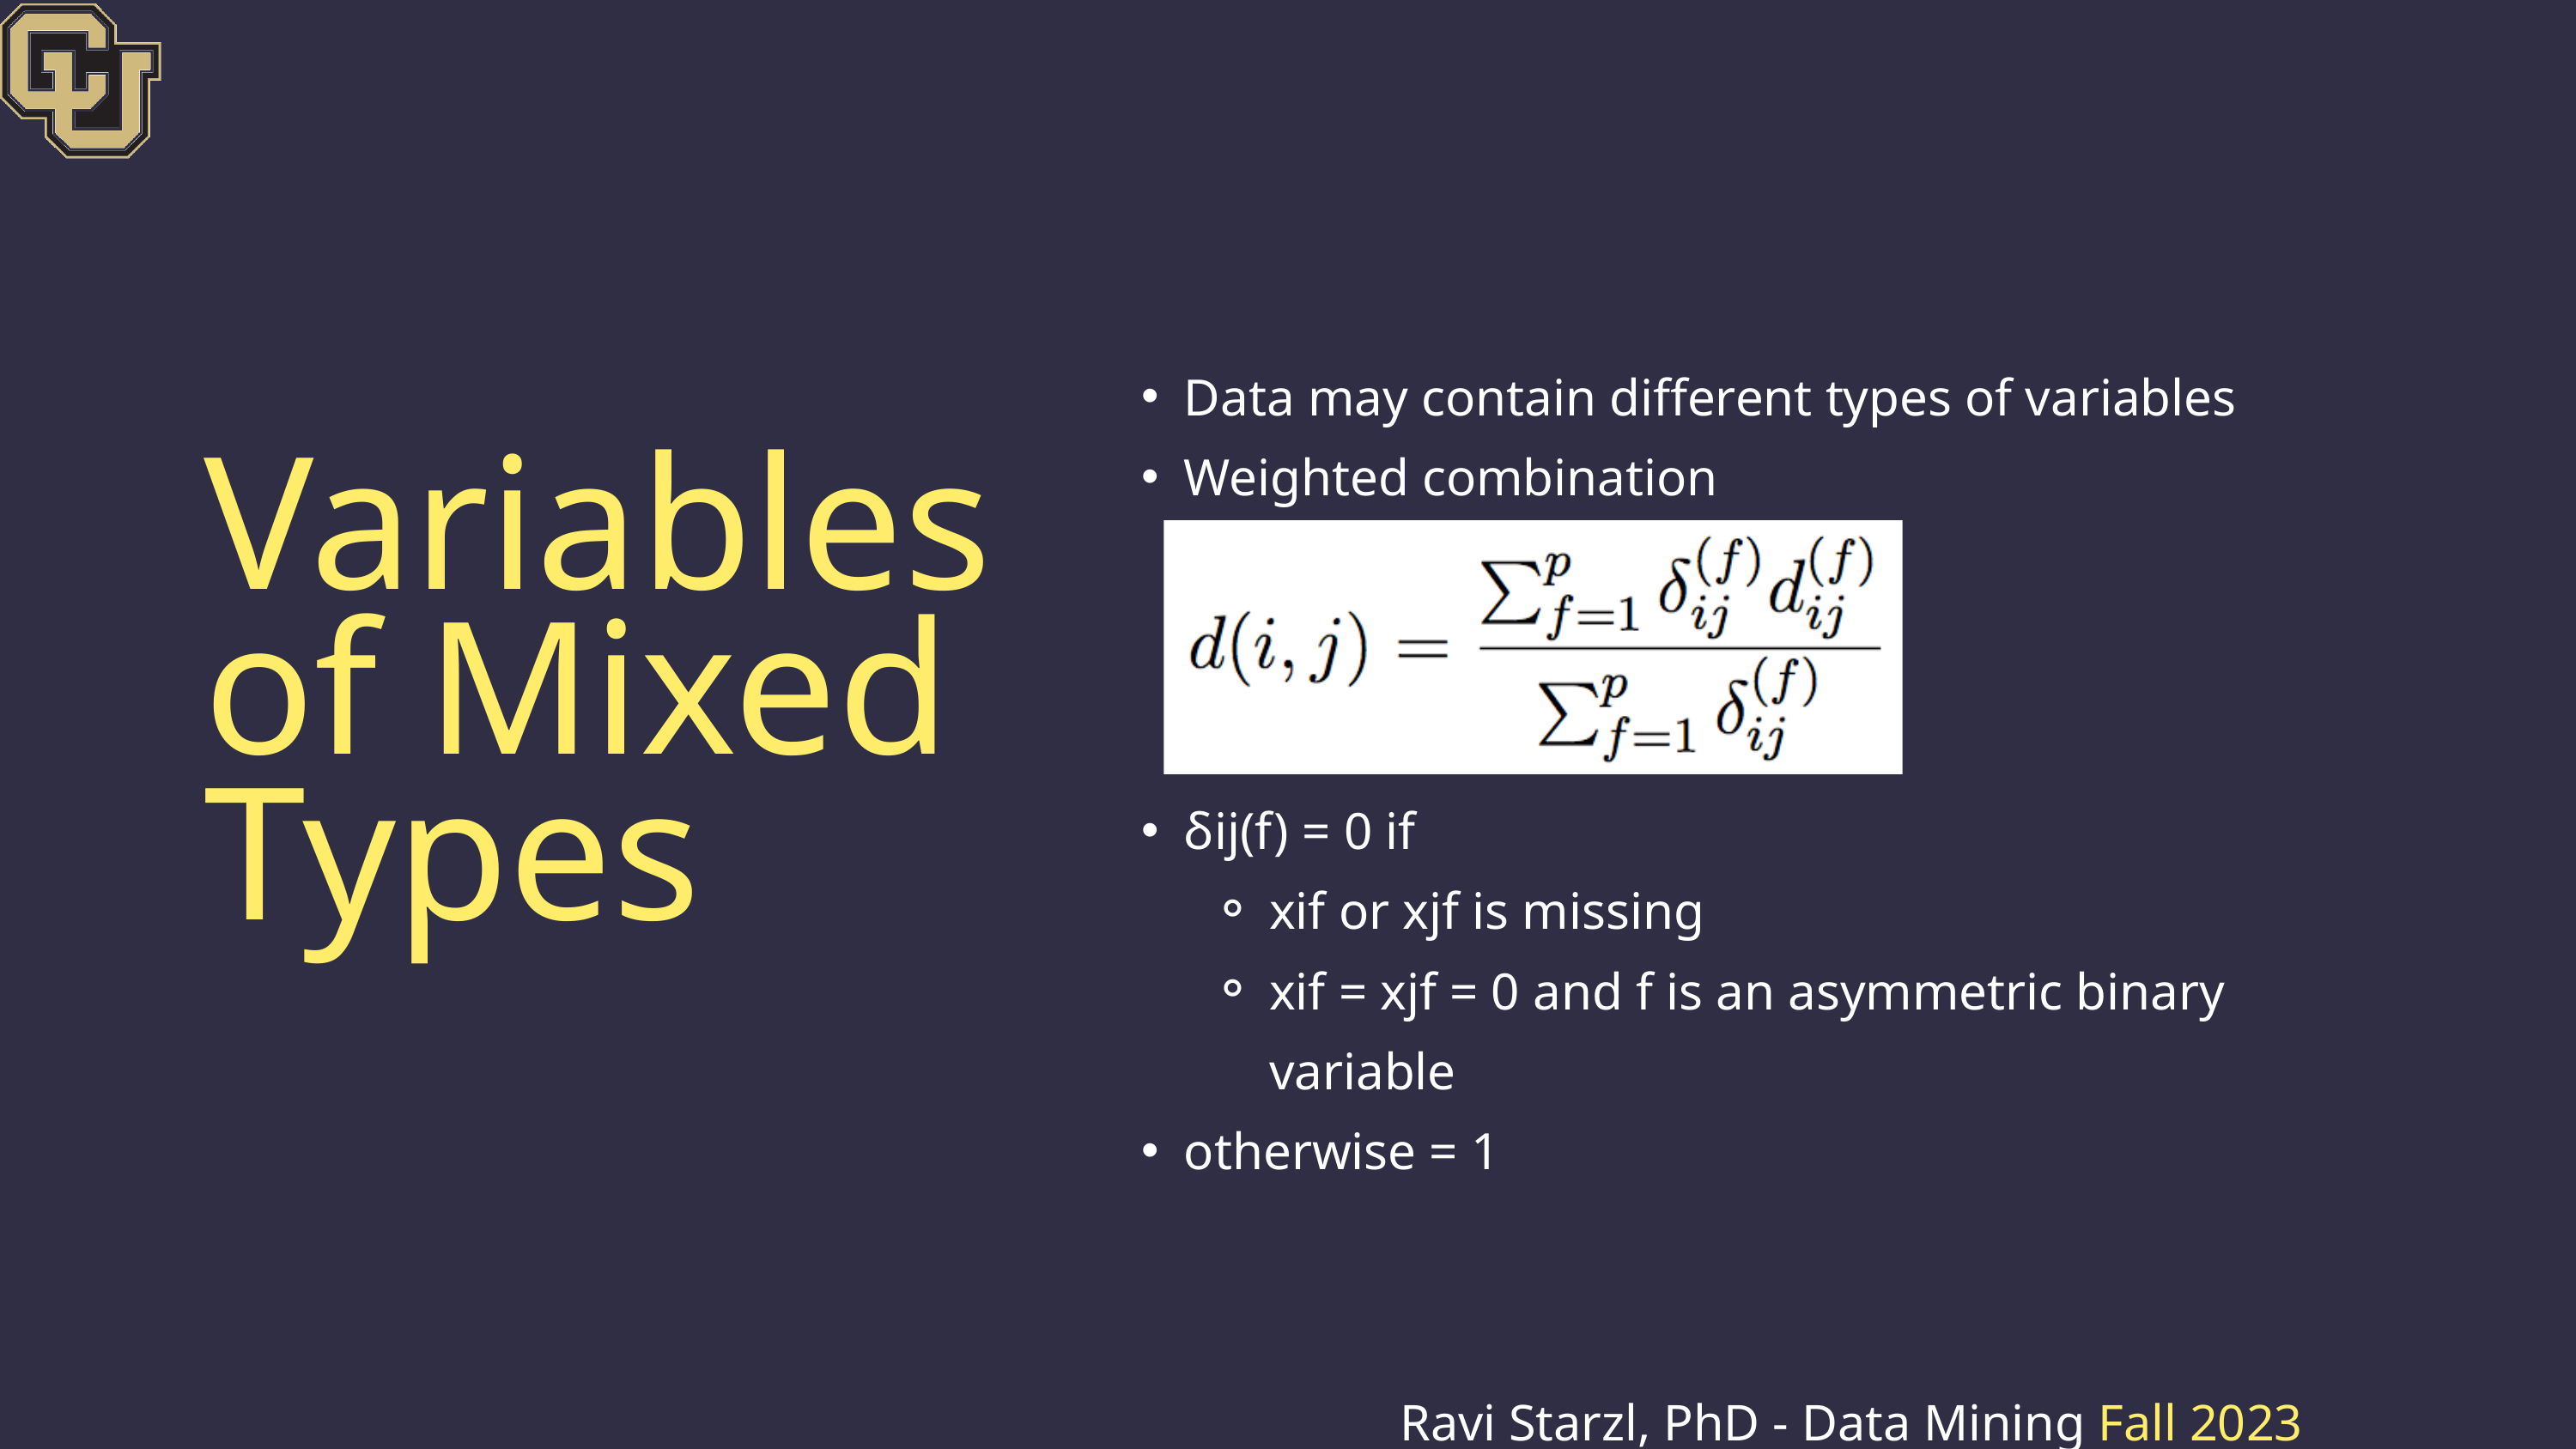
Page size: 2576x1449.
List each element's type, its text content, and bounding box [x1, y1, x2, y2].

text_box Ravi Starzl, PhD - Data Mining Fall 2023 [1381, 1381, 2322, 1449]
text_box [0, 0, 171, 164]
text_box δij(f) = 0 if xif or xjf is missing xif = xjf = 0 and f is an asymmetric binary variable otherwise = 1 [1098, 779, 2333, 1180]
text_box [1163, 520, 1903, 774]
text_box Variables of Mixed Types [204, 460, 1099, 957]
text_box Data may contain different types of variables Weighted combination [1098, 345, 2333, 506]
